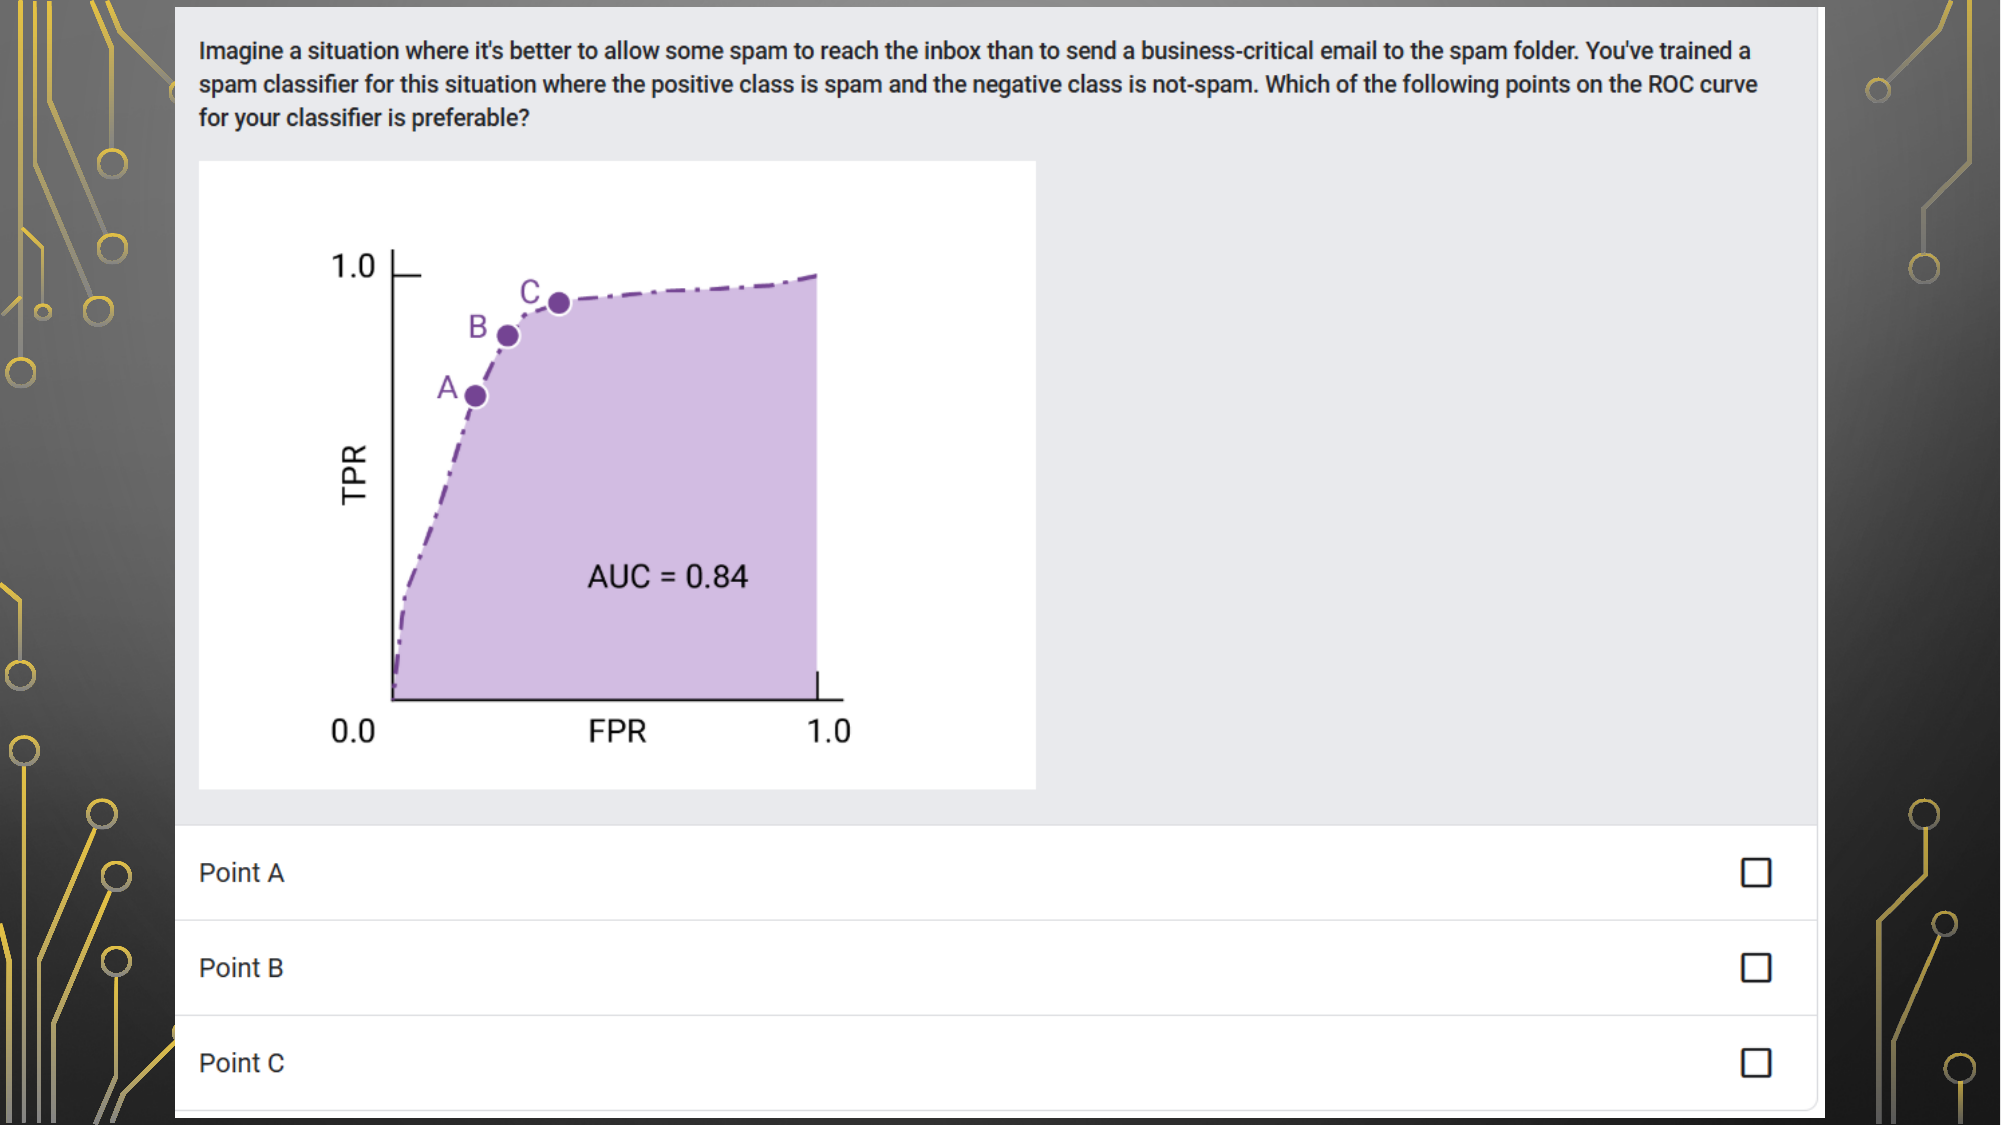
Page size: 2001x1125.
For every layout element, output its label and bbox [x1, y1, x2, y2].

picture [175, 7, 1825, 1118]
